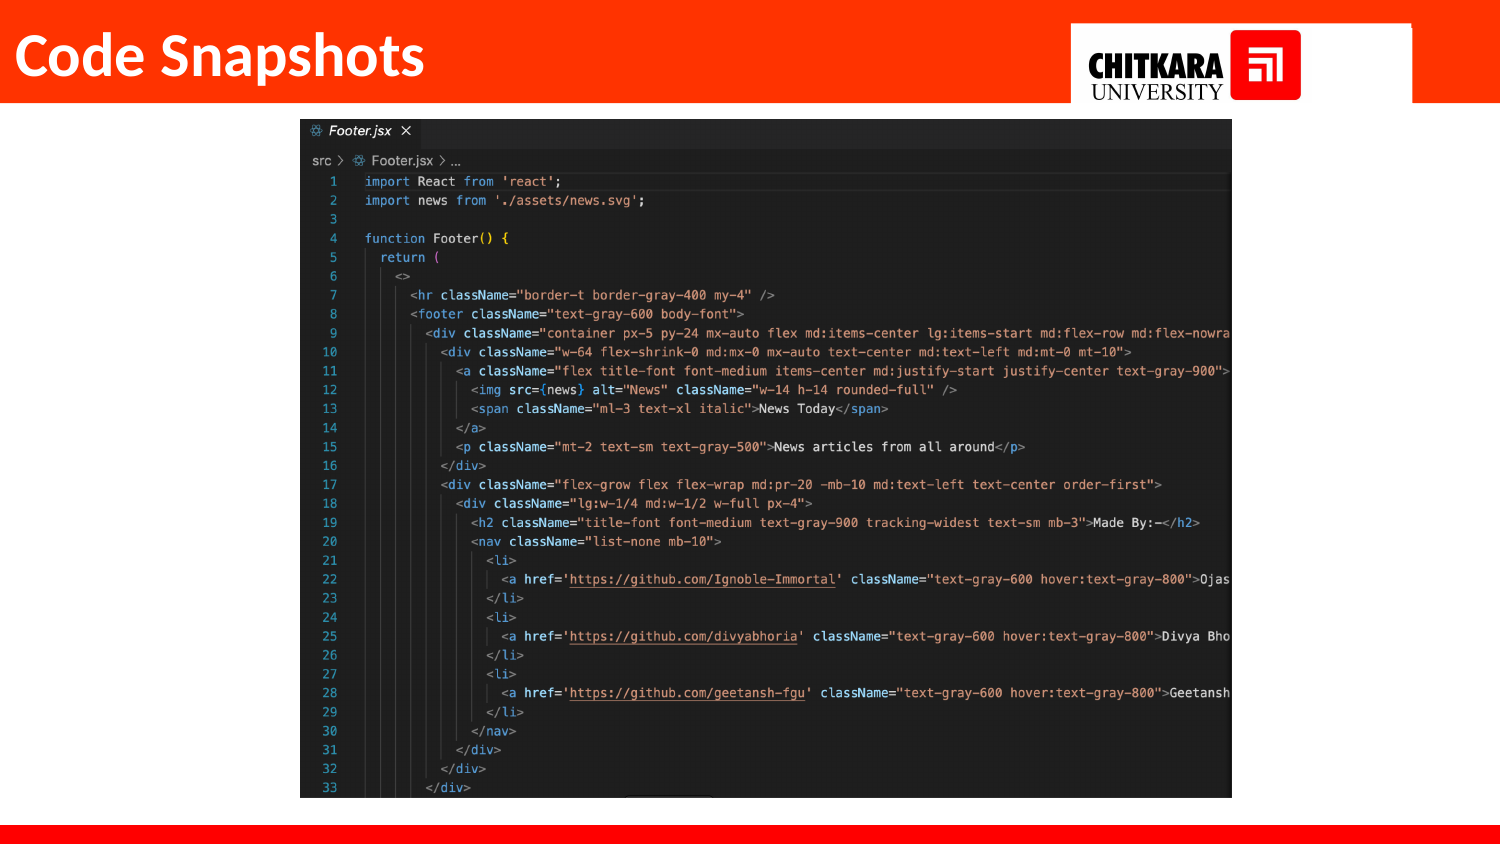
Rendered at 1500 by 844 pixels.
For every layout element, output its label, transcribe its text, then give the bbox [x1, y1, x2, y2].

picture [1074, 28, 1312, 103]
picture [299, 119, 1232, 798]
title Code Snapshots [0, 0, 1063, 104]
